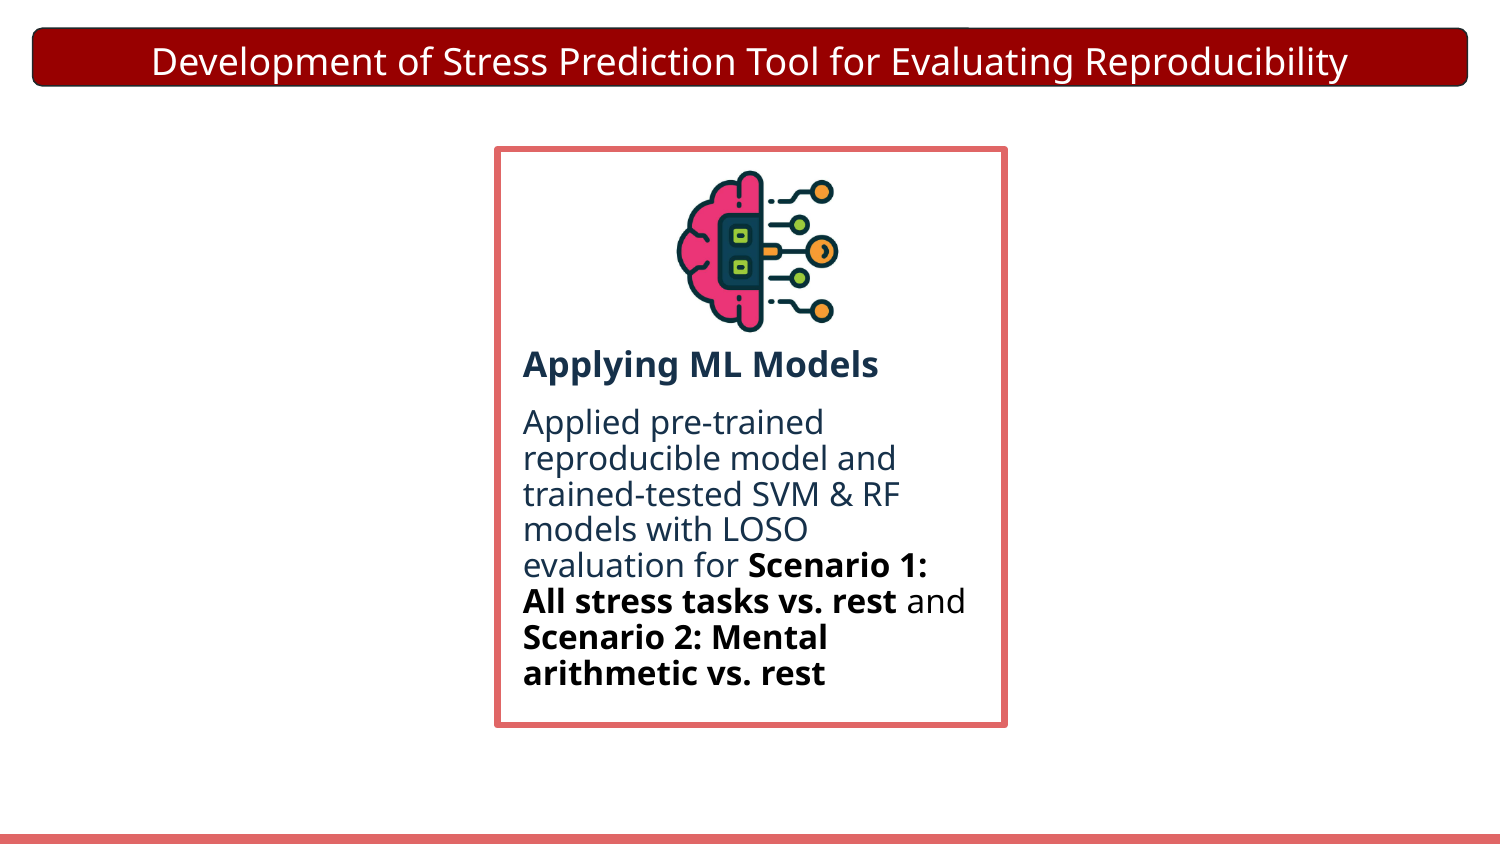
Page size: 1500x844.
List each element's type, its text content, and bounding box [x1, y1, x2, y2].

text_box Applying ML Models Applied pre-trained reproducible model and trained-tested SVM & RF models with LOSO evaluation for Scenario 1: All stress tasks vs. rest and Scenario 2: Mental arithmetic vs. rest [497, 149, 1005, 726]
picture [673, 166, 849, 340]
text_box Development of Stress Prediction Tool for Evaluating Reproducibility [32, 28, 1468, 86]
